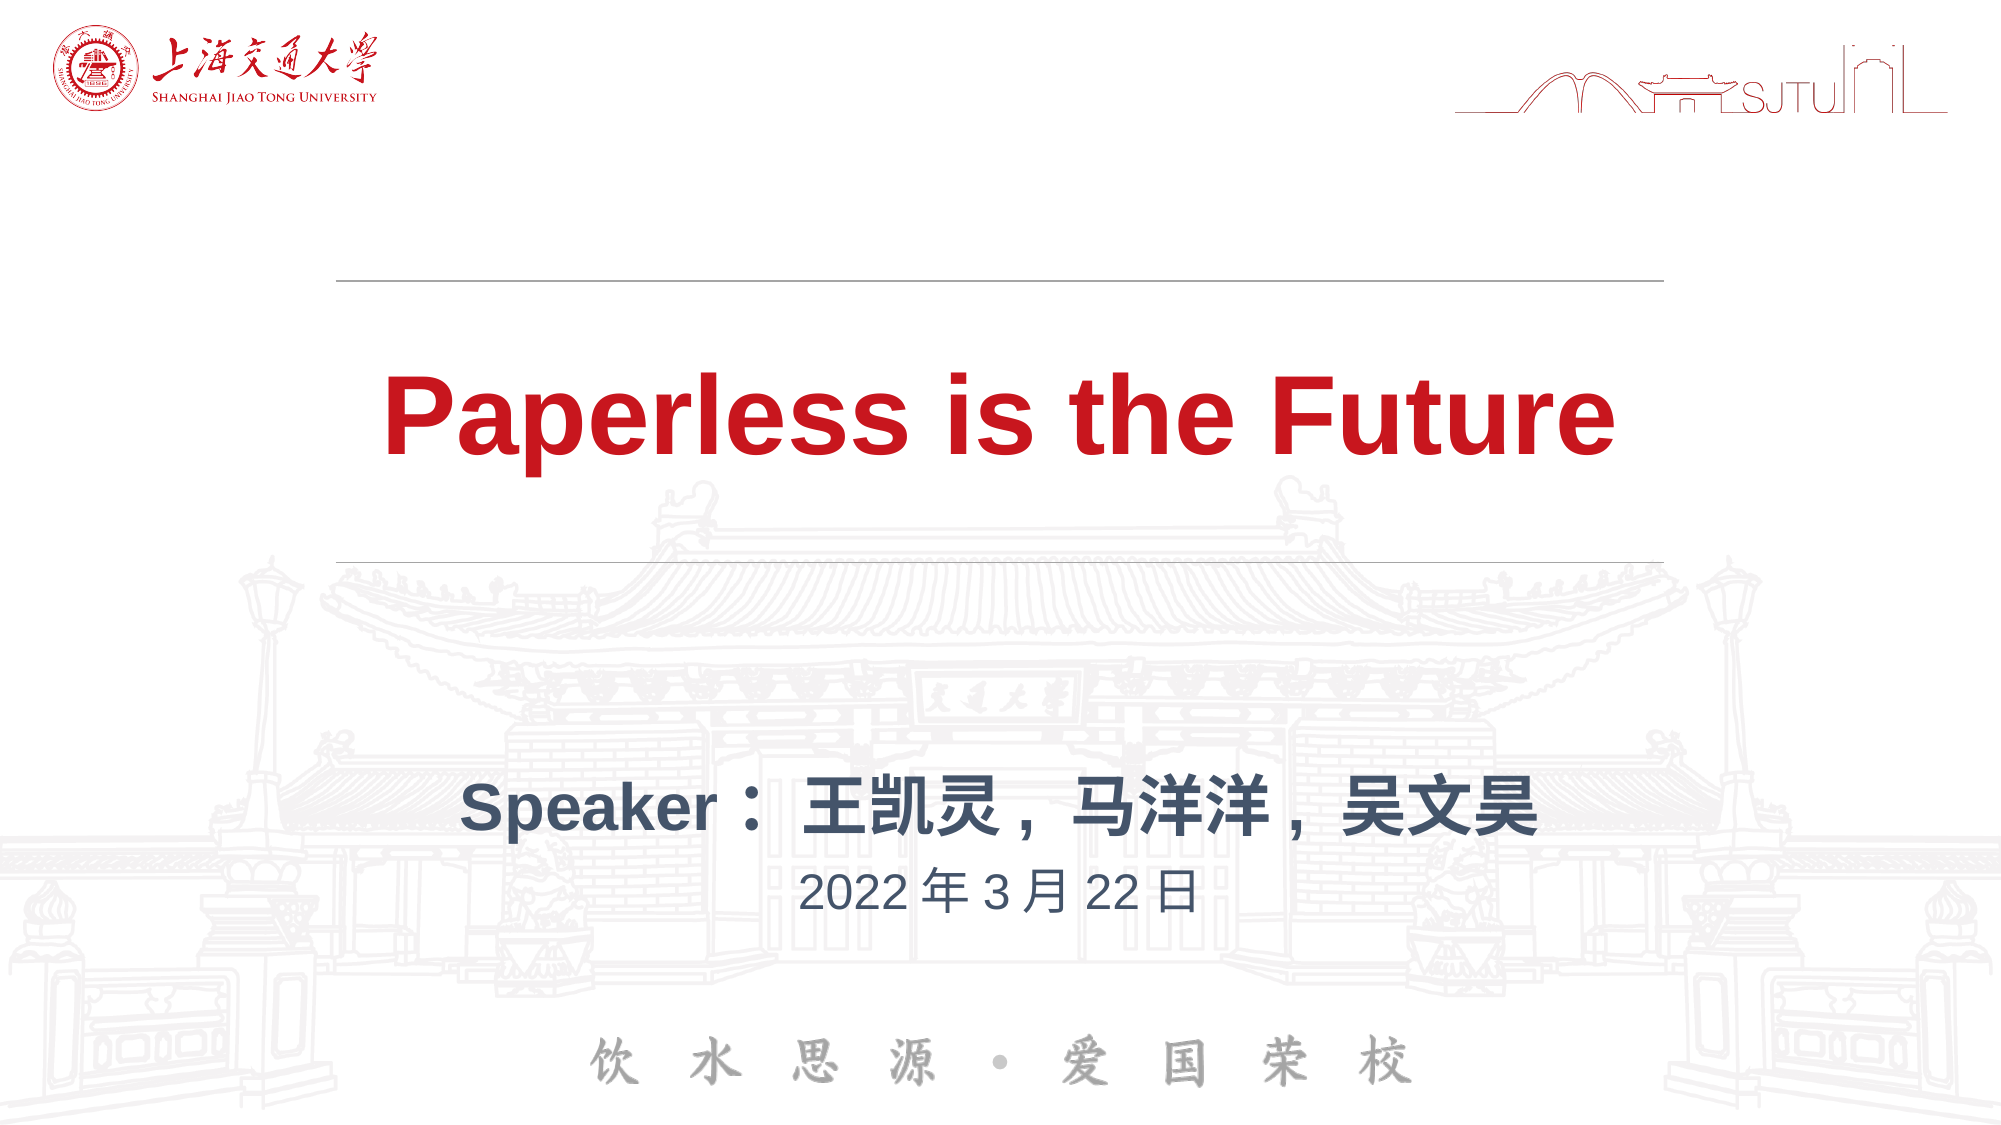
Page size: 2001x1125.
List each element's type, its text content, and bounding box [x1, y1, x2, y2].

title Paperless is the Future [230, 330, 1770, 505]
picture [549, 1024, 1450, 1091]
list Speaker：王凯灵, 马洋洋, 吴文昊 [440, 754, 1560, 853]
picture [36, 8, 393, 126]
list 2022年3月22日 [761, 853, 1238, 927]
picture [1455, 45, 1948, 113]
